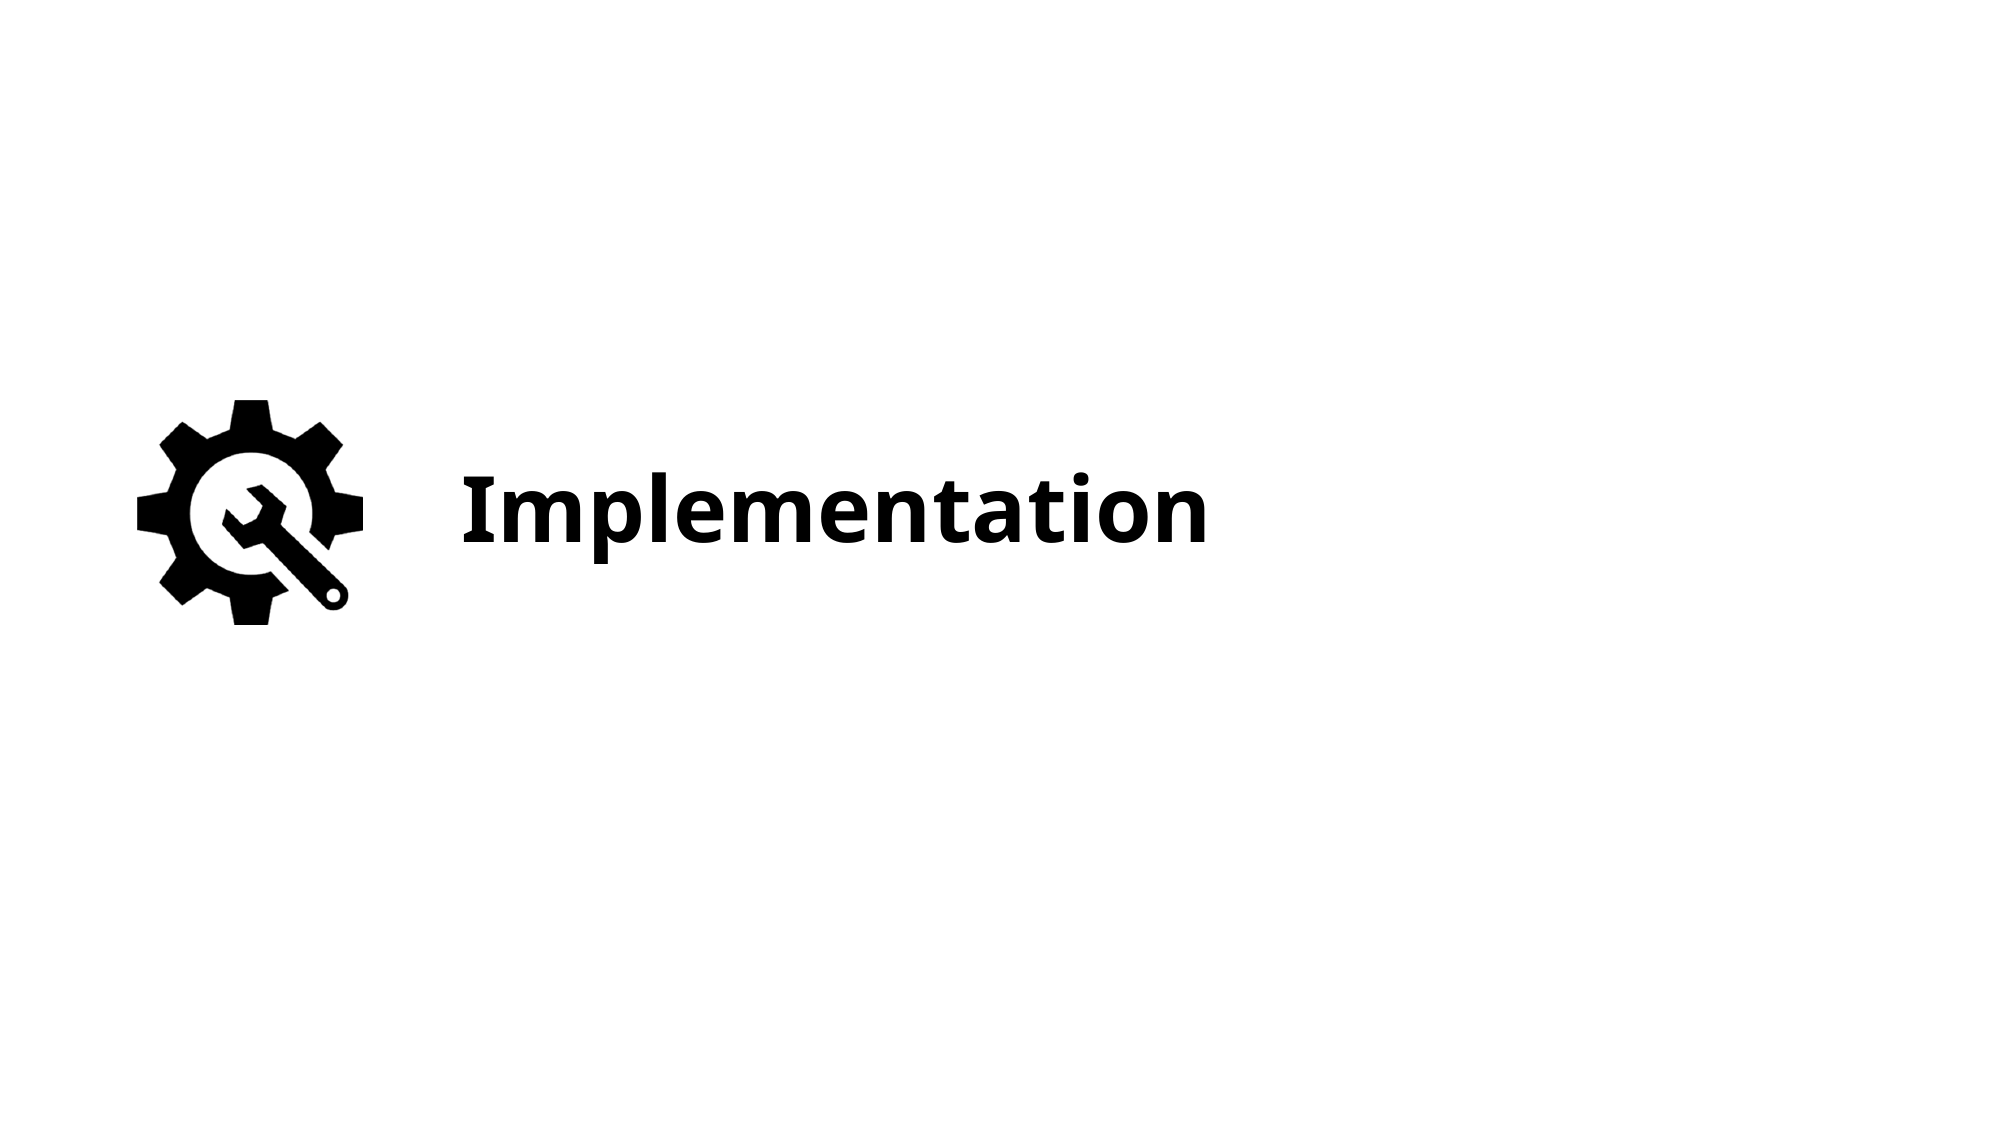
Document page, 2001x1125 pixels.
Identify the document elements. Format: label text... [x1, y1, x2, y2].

text_box Implementation [446, 350, 1863, 675]
picture [137, 399, 363, 625]
